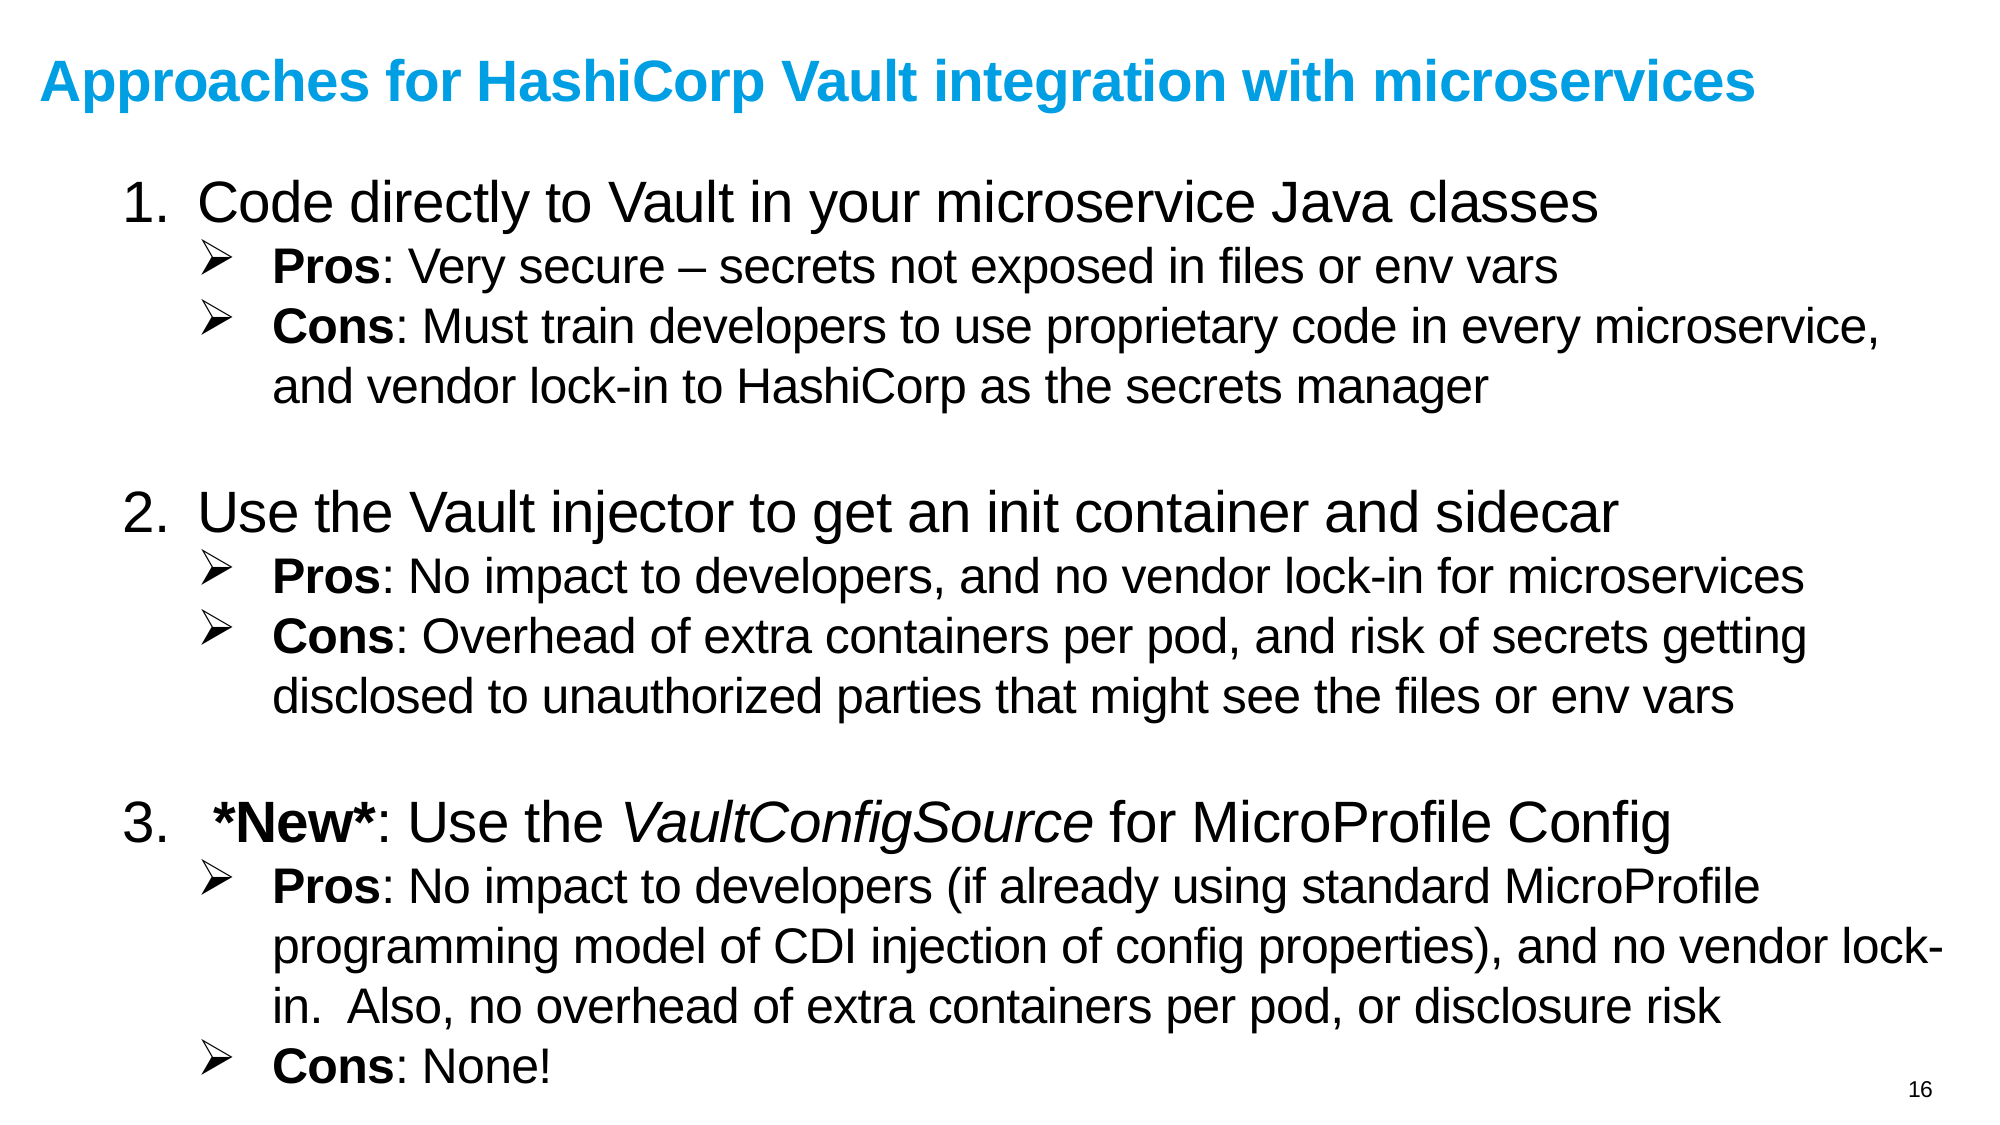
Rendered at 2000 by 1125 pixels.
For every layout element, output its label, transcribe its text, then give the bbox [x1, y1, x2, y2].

text_box Code directly to Vault in your microservice Java classes Pros: Very secure – secrets not exposed in files or env vars Cons: Must train developers to use proprietary code in every microservice, and vendor lock-in to HashiCorp as the secrets manager Use the Vault injector to get an init container and sidecar Pros: No impact to developers, and no vendor lock-in for microservices Cons: Overhead of extra containers per pod, and risk of secrets getting disclosed to unauthorized parties that might see the files or env vars *New*: Use the VaultConfigSource for MicroProfile Config Pros: No impact to developers (if already using standard MicroProfile programming model of CDI injection of config properties), and no vendor lock-in. Also, no overhead of extra containers per pod, or disclosure risk Cons: None! [122, 163, 1944, 1094]
title Approaches for HashiCorp Vault integration with microservices [39, 43, 1960, 115]
